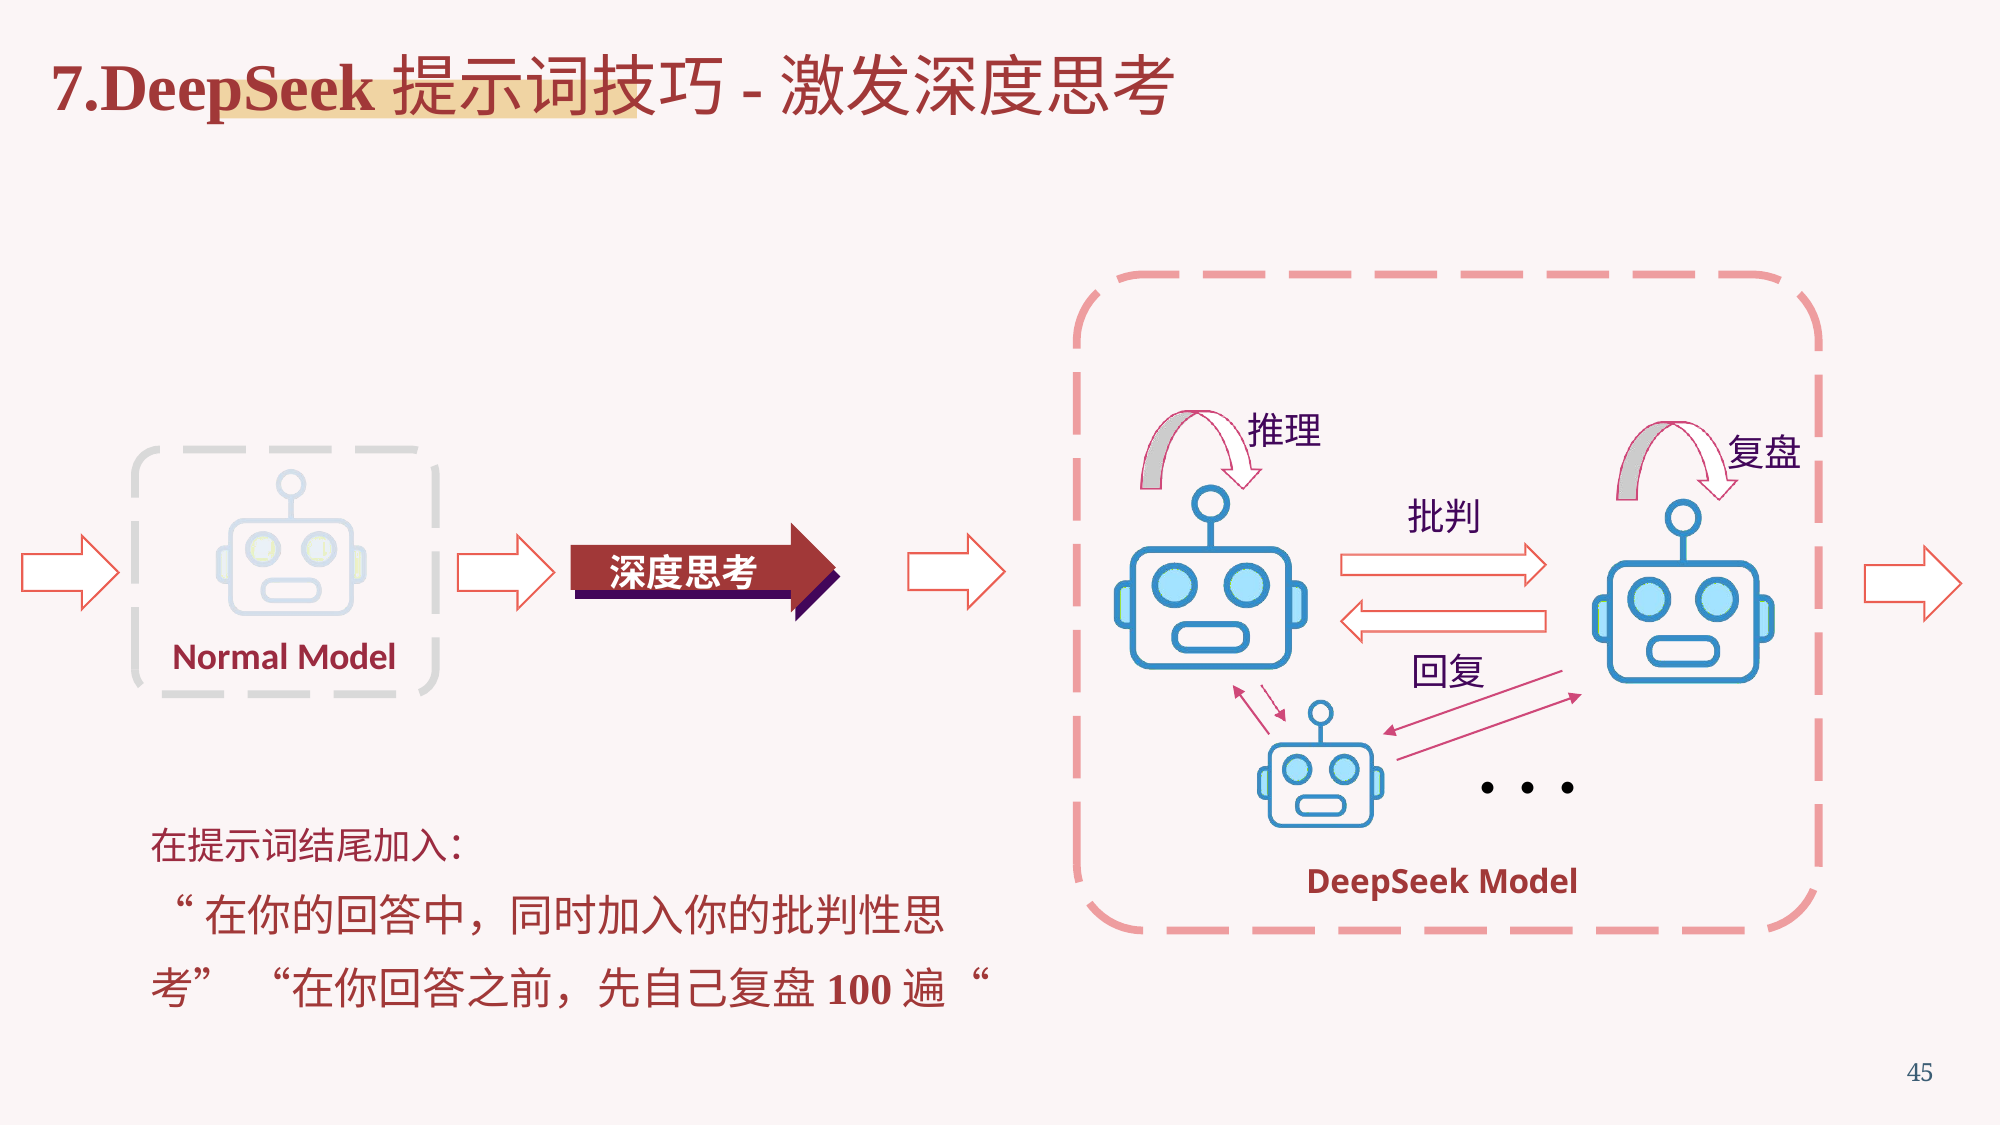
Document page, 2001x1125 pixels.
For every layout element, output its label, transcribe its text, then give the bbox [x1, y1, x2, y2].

title 7.DeepSeek提示词技巧-激发深度思考 [48, 41, 1211, 204]
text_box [1072, 270, 1823, 935]
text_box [20, 532, 121, 613]
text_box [570, 522, 841, 622]
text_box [456, 532, 557, 613]
text_box 在提示词结尾加入： “在你的回答中，同时加入你的批判性思考” “在你回答之前，先自己复盘100遍“ [147, 803, 1031, 1014]
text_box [1863, 544, 1963, 624]
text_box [907, 532, 1007, 612]
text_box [1232, 669, 1582, 832]
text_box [130, 445, 440, 699]
slide_number 45 [1900, 1057, 1941, 1087]
